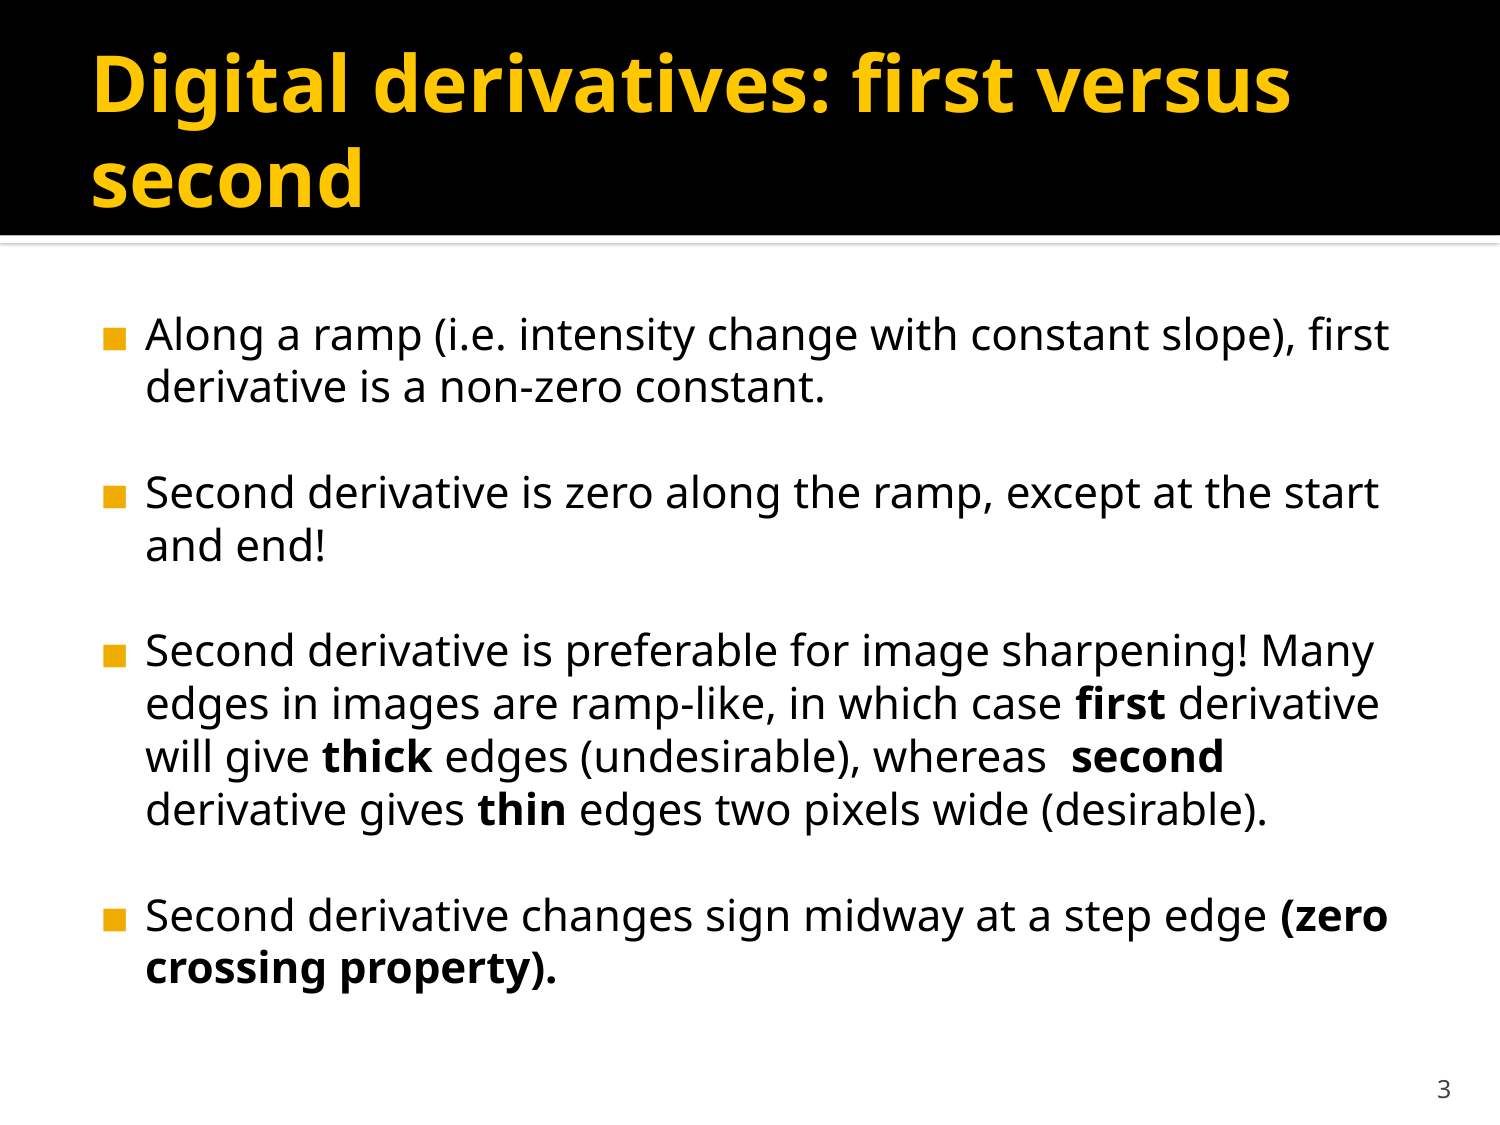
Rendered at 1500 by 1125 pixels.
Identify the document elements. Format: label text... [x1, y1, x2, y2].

slide_number ‹#› [1345, 1062, 1467, 1108]
title Digital derivatives: first versus second [75, 25, 1425, 231]
list Along a ramp (i.e. intensity change with constant slope), first derivative is a non-zero constant. Second derivative is zero along the ramp, except at the start and end! Second derivative is preferable for image sharpening! Many edges in images are ramp-like, in which case first derivative will give thick edges (undesirable), whereas second derivative gives thin edges two pixels wide (desirable). Second derivative changes sign midway at a step edge (zero crossing property). [75, 291, 1425, 1050]
